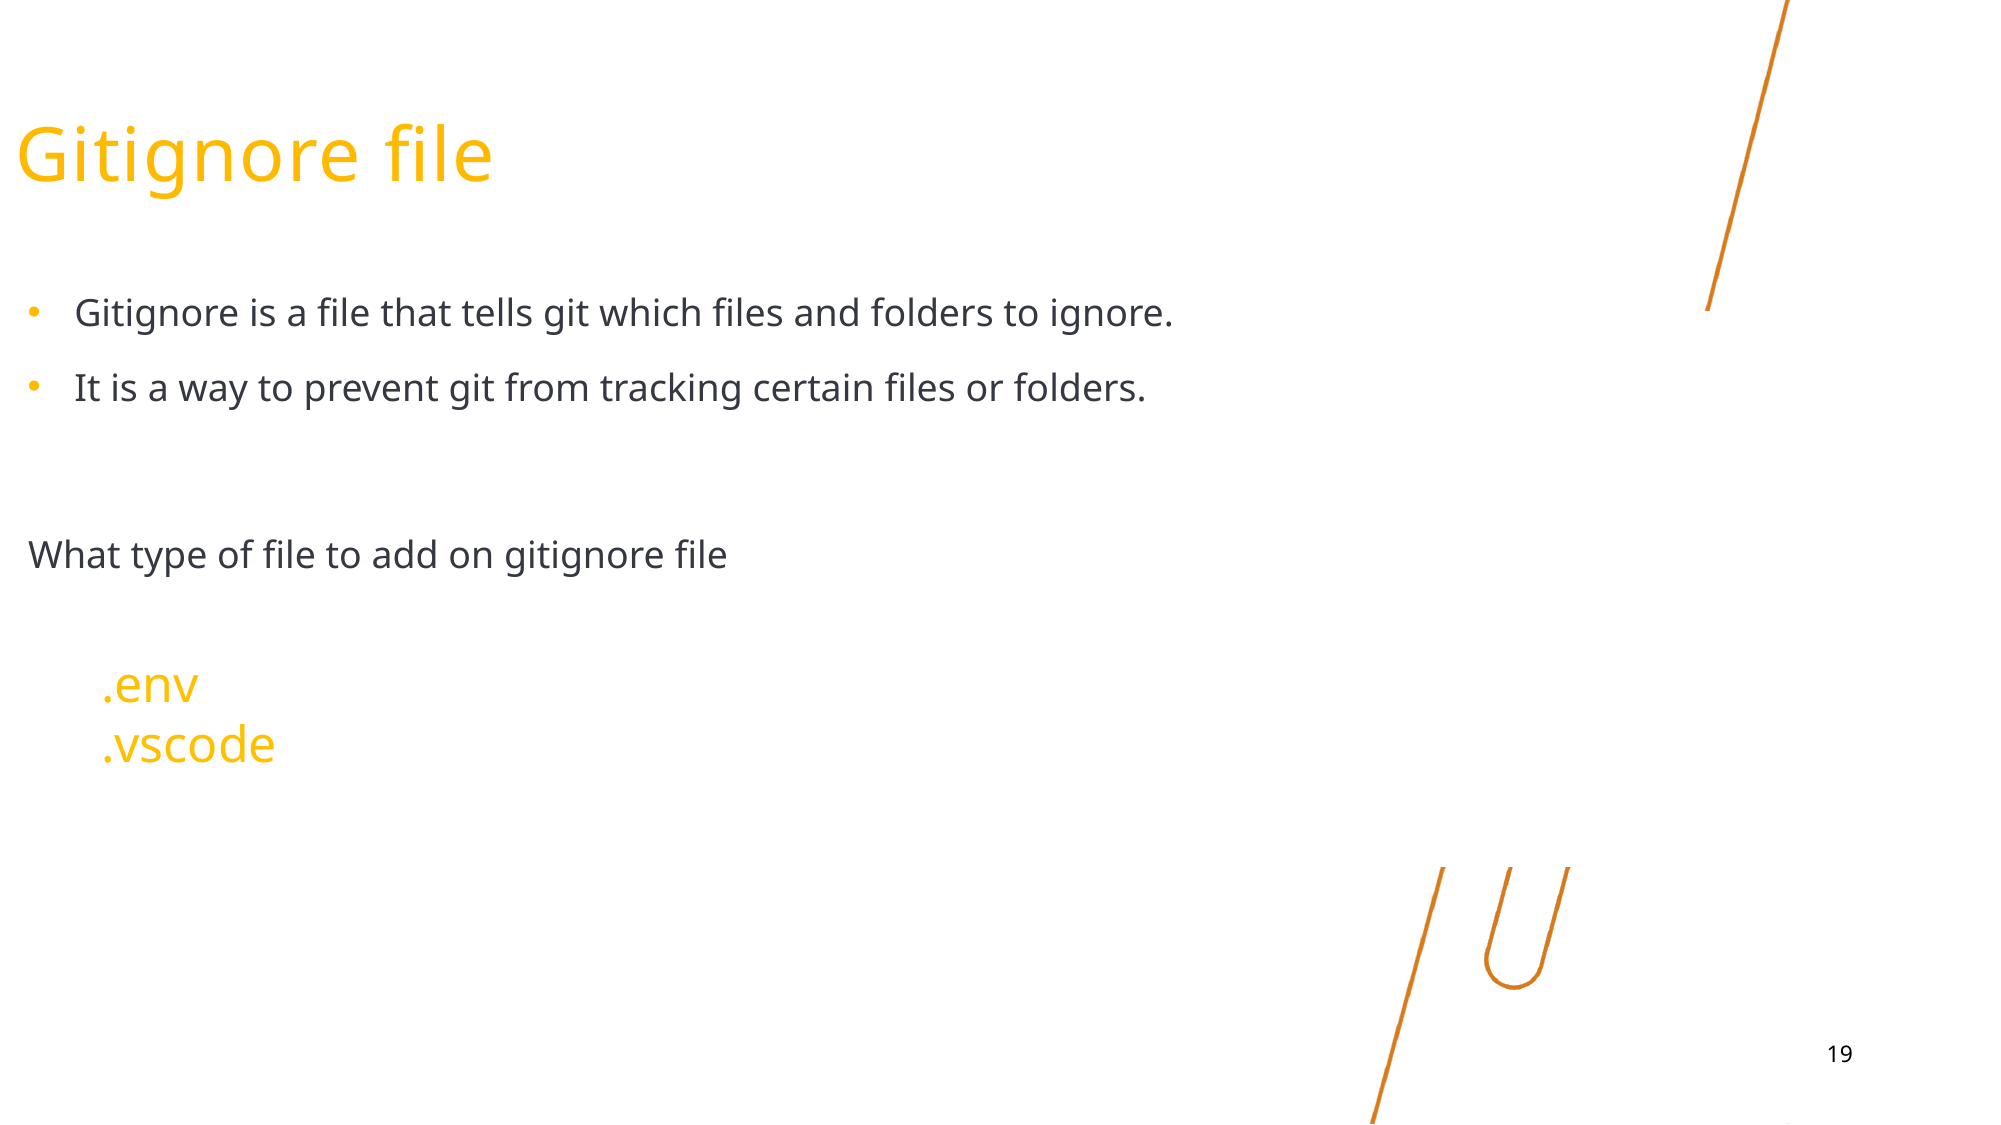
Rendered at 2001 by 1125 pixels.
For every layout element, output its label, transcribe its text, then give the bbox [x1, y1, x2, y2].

picture [1350, 0, 1801, 32]
text_box .env .vscode [86, 718, 1310, 900]
title Gitignore file [0, 32, 1854, 283]
picture [1350, 283, 1801, 1124]
text_box What type of file to add on gitignore file [28, 523, 1633, 718]
list Gitignore is a file that tells git which files and folders to ignore. It is a way to prevent git from tracking certain files or folders. [27, 281, 1632, 476]
slide_number 19 [1766, 1031, 1868, 1092]
